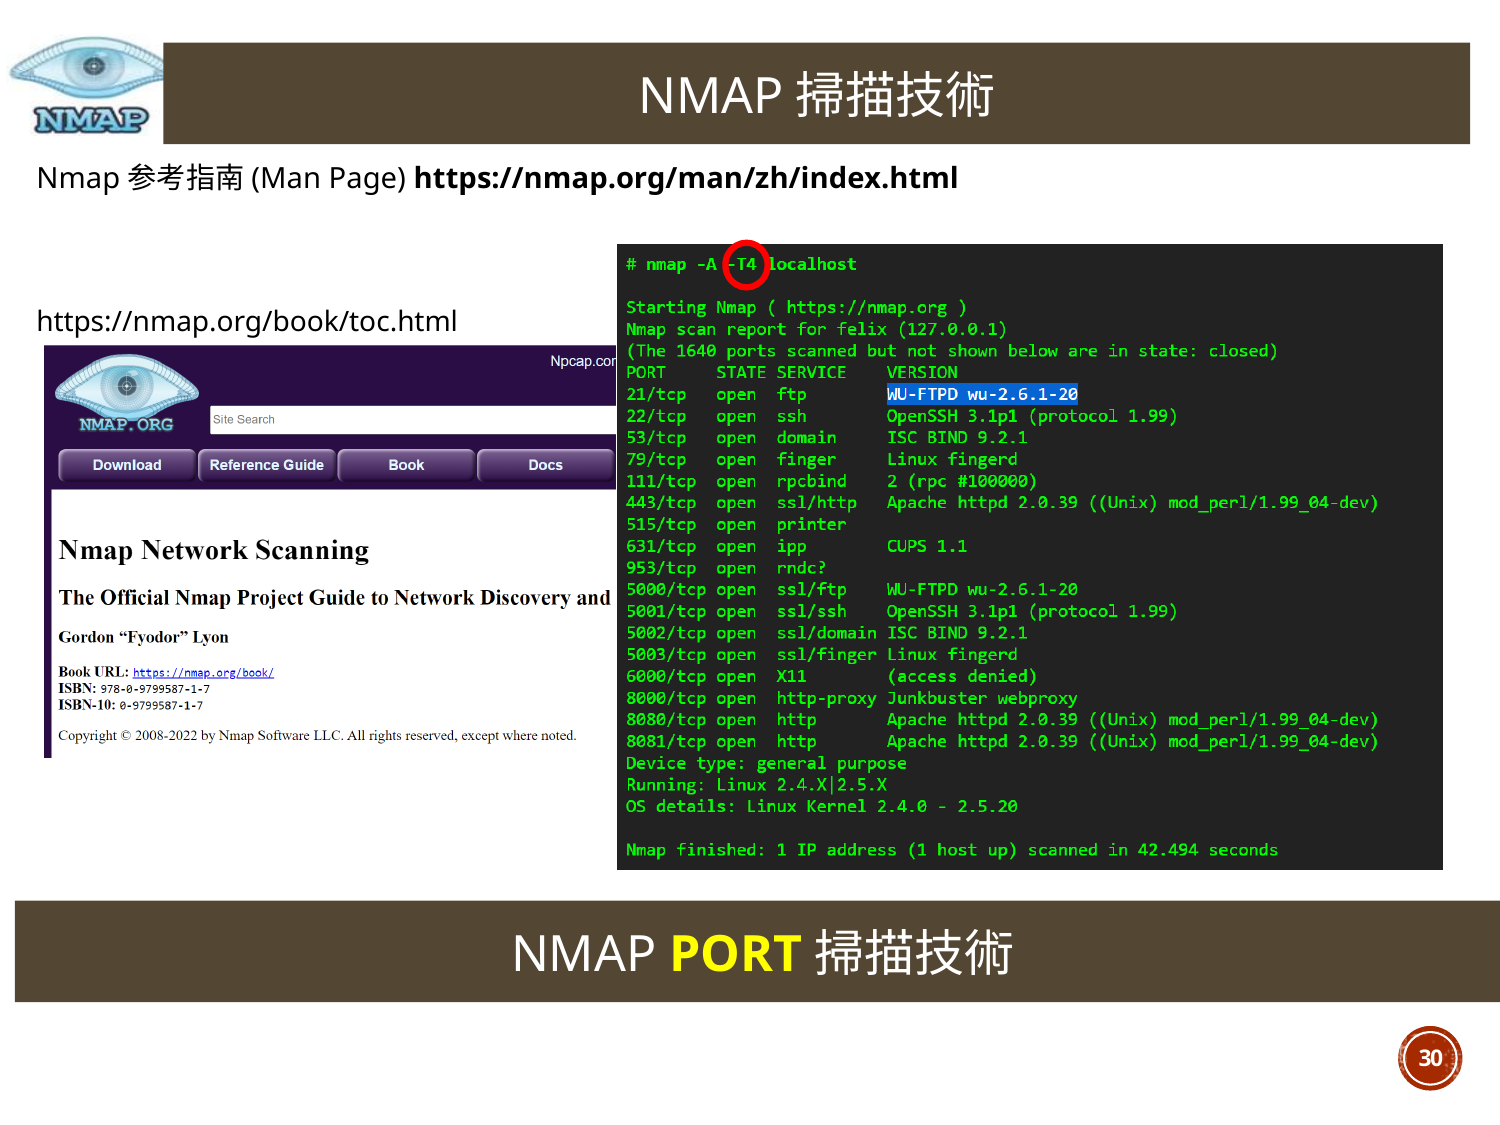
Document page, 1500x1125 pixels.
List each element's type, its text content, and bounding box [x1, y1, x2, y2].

text_box NMAP掃描技術 [162, 42, 1471, 145]
text_box NMAP PORT掃描技術 [14, 900, 1500, 1003]
picture [6, 30, 183, 136]
text_box Nmap参考指南(Man Page) https://nmap.org/man/zh/index.html [21, 151, 1040, 202]
picture [44, 238, 1443, 872]
text_box https://nmap.org/book/toc.html [21, 296, 474, 345]
slide_number 30 [1391, 1028, 1471, 1089]
